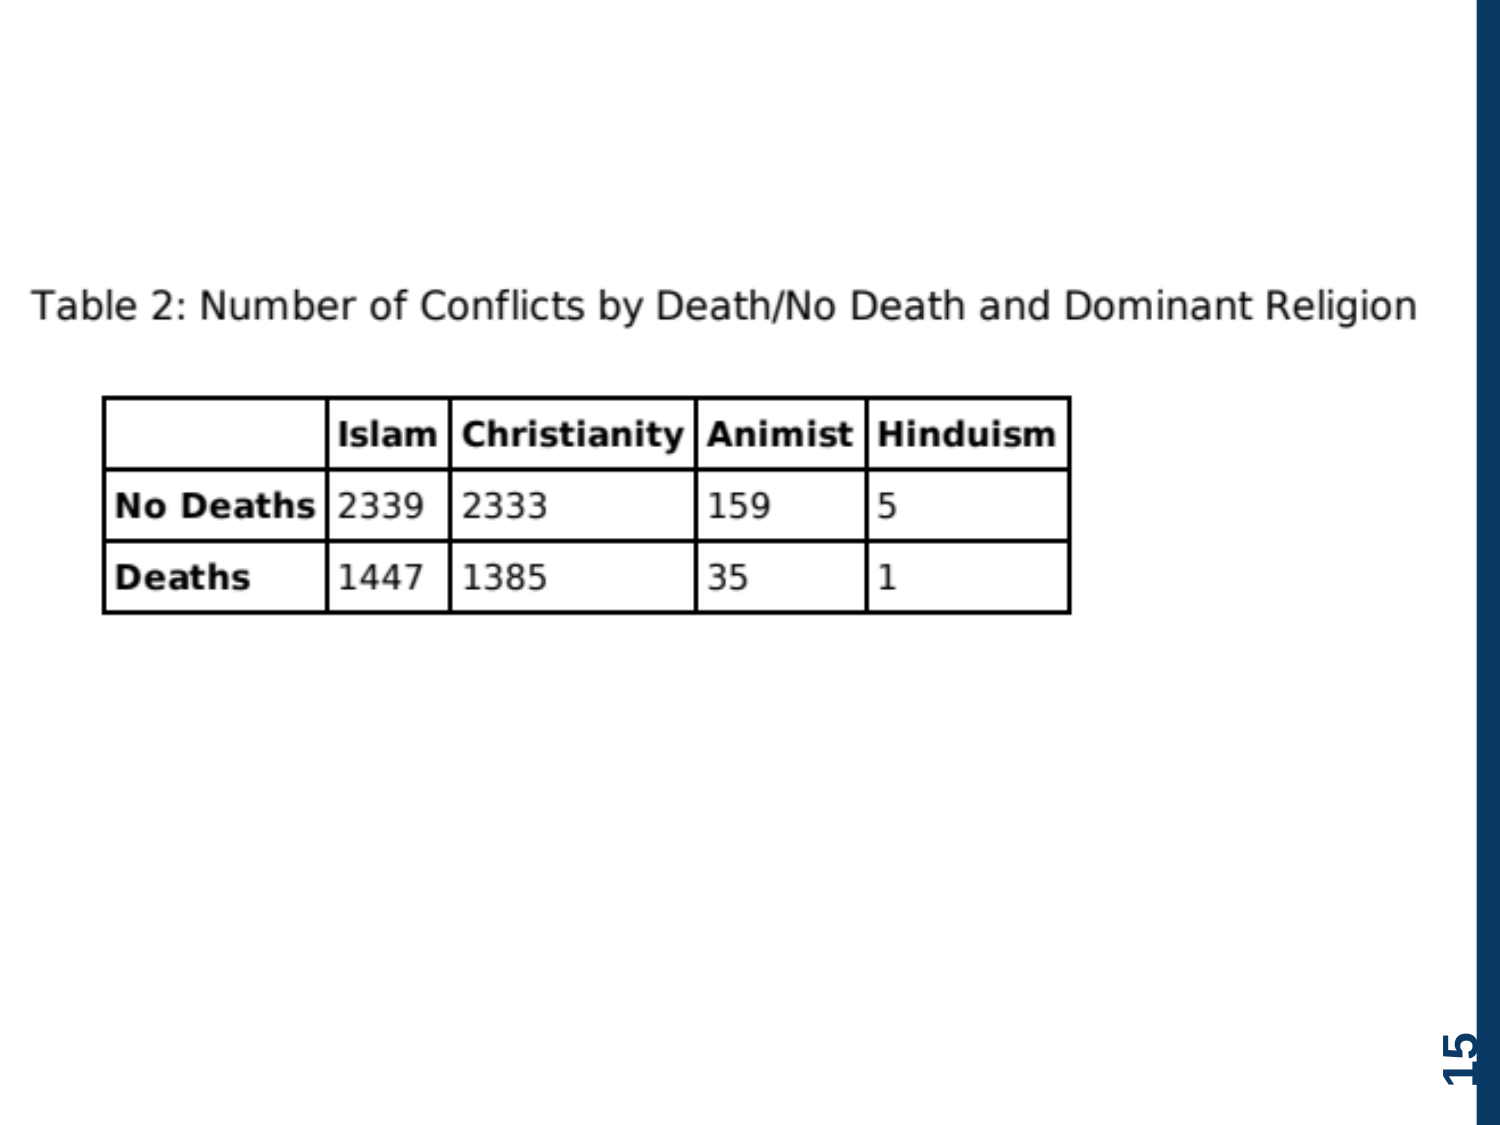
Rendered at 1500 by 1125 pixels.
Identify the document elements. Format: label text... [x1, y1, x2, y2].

picture [24, 274, 1429, 623]
slide_number 15 [1427, 887, 1488, 1104]
